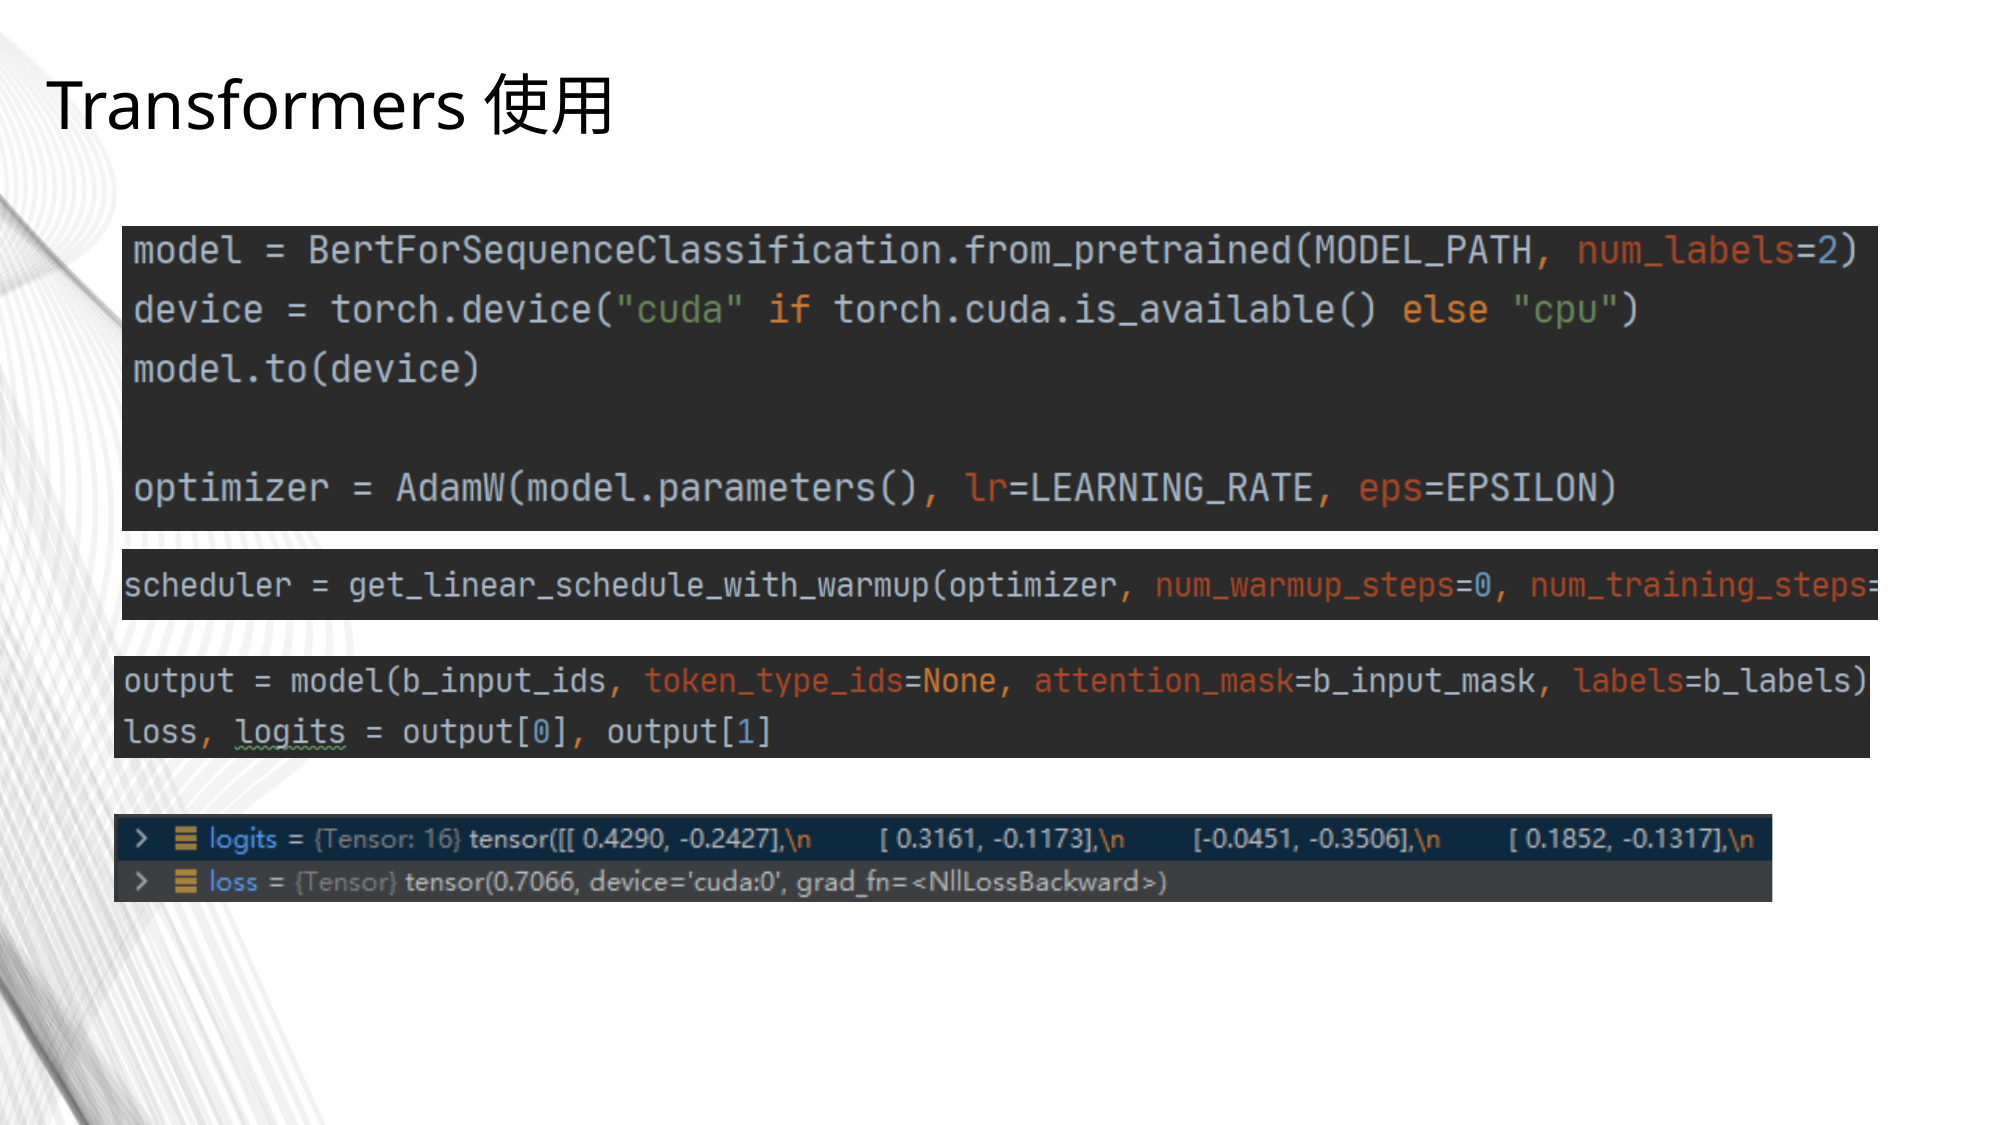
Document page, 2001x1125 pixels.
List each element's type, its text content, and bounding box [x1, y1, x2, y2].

picture [0, 0, 2000, 1125]
text_box Transformers使用 [31, 55, 821, 151]
